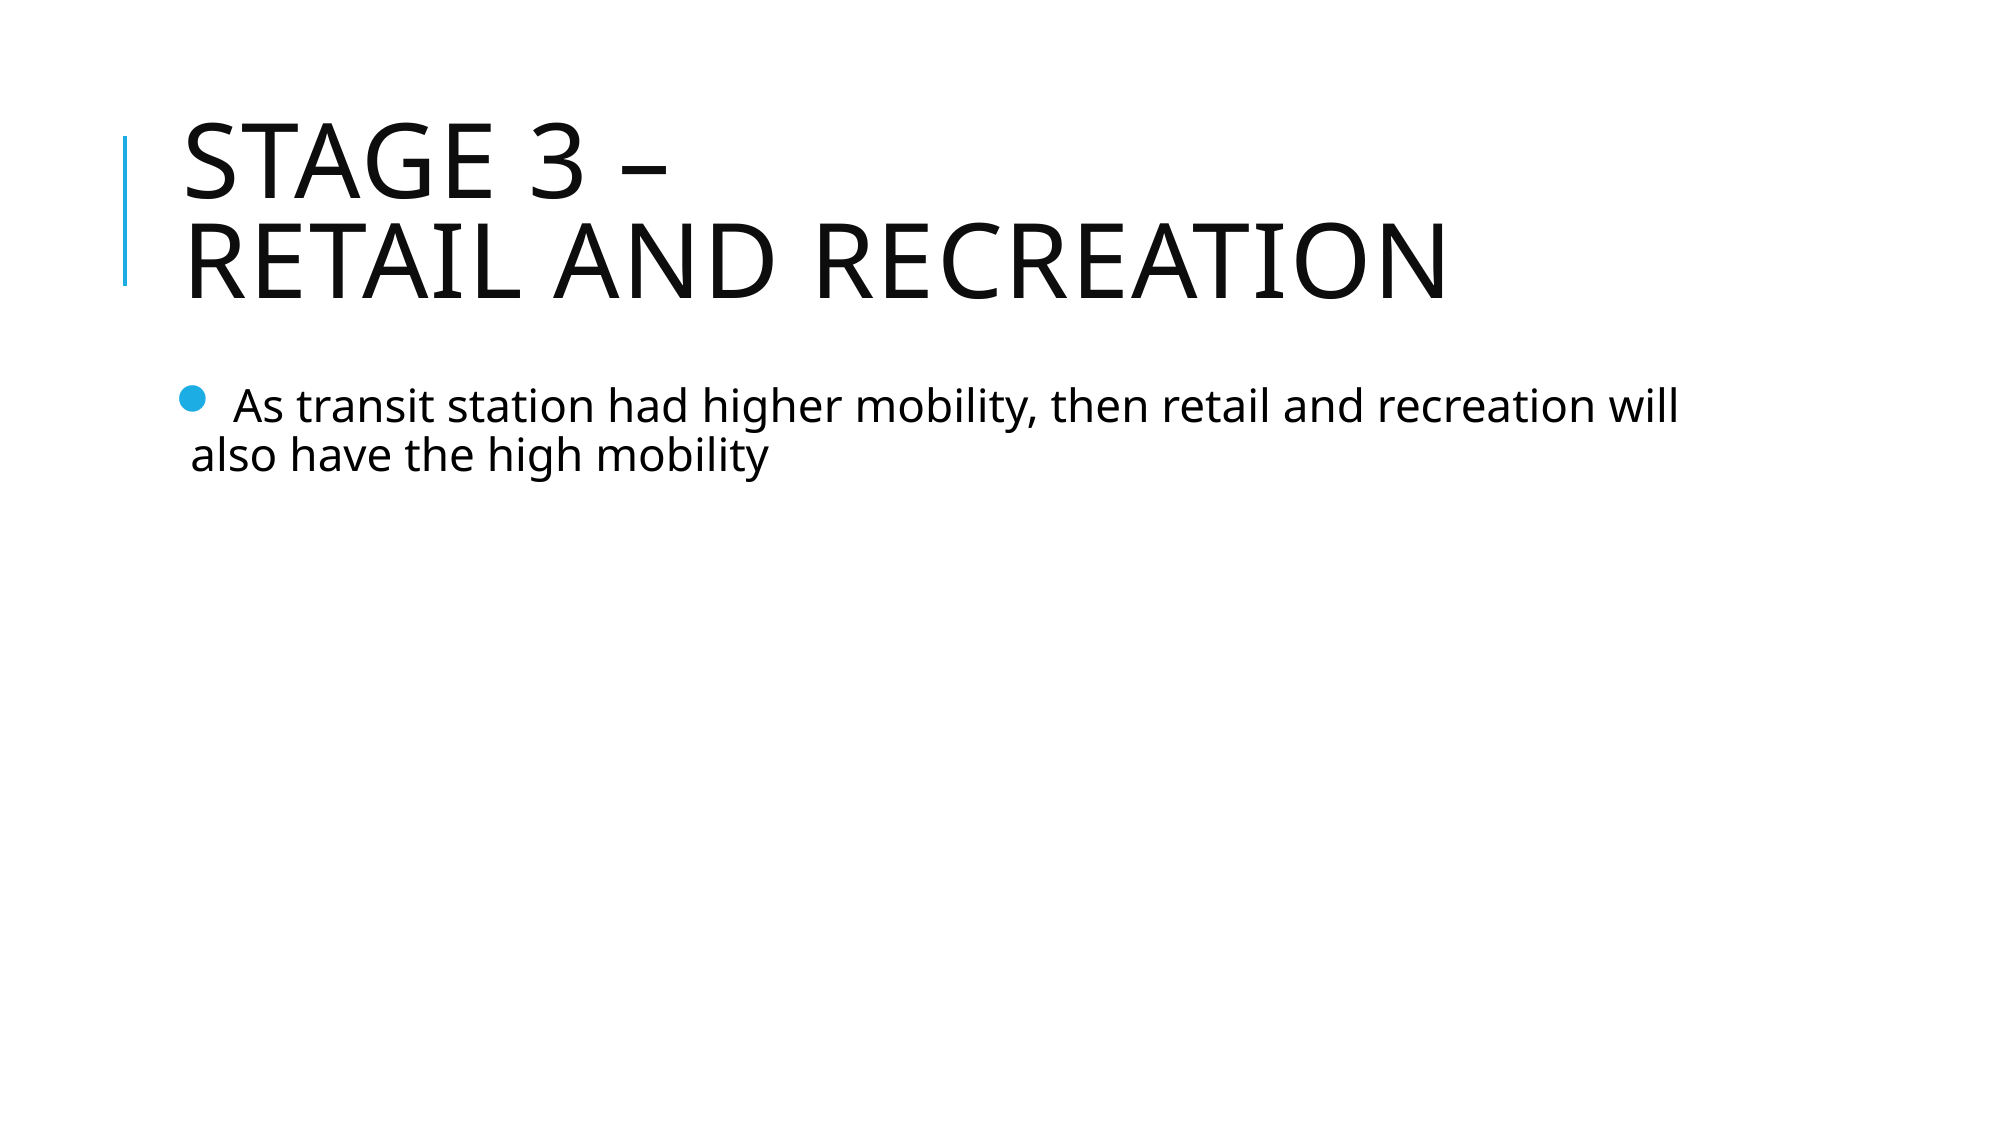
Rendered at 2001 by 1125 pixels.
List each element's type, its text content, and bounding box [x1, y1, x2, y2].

list As transit station had higher mobility, then retail and recreation will also have the high mobility [168, 375, 1763, 1035]
title Stage 3 – Retail and recreation [168, 96, 1763, 342]
